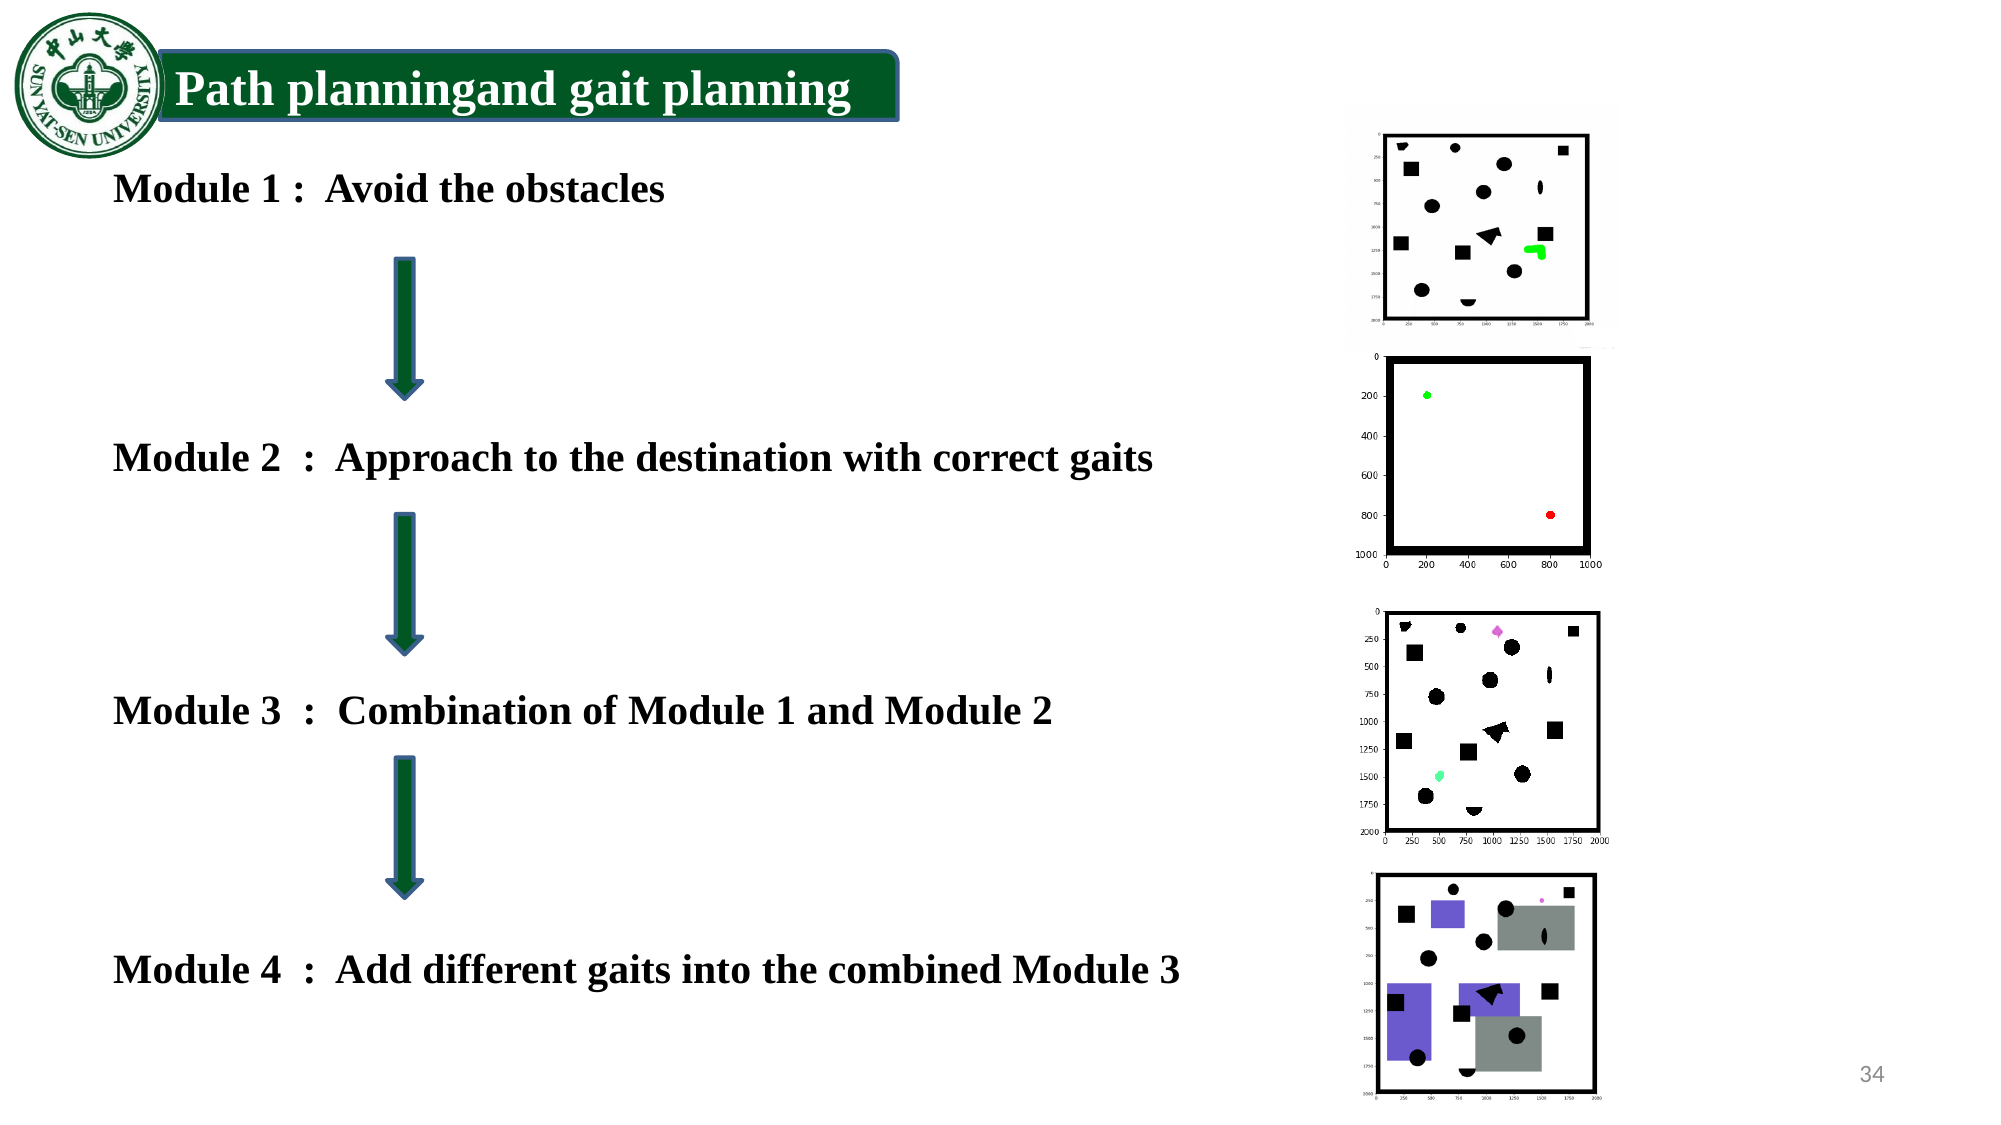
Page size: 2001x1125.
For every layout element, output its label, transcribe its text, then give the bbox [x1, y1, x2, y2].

text_box Module 2 : Approach to the destination with correct gaits [98, 422, 1274, 488]
text_box Module 3 : Combination of Module 1 and Module 2 [98, 675, 1150, 741]
picture [1339, 838, 1626, 1125]
text_box Module 1 : Avoid the obstacles [98, 167, 831, 219]
slide_number 34 [1632, 1042, 1900, 1103]
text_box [13, 12, 898, 159]
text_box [1346, 576, 1631, 868]
text_box [384, 511, 425, 657]
picture [1279, 324, 1687, 587]
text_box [1346, 104, 1631, 351]
text_box [384, 256, 425, 402]
text_box [384, 755, 425, 901]
text_box Module 4 : Add different gaits into the combined Module 3 [98, 934, 1263, 1000]
